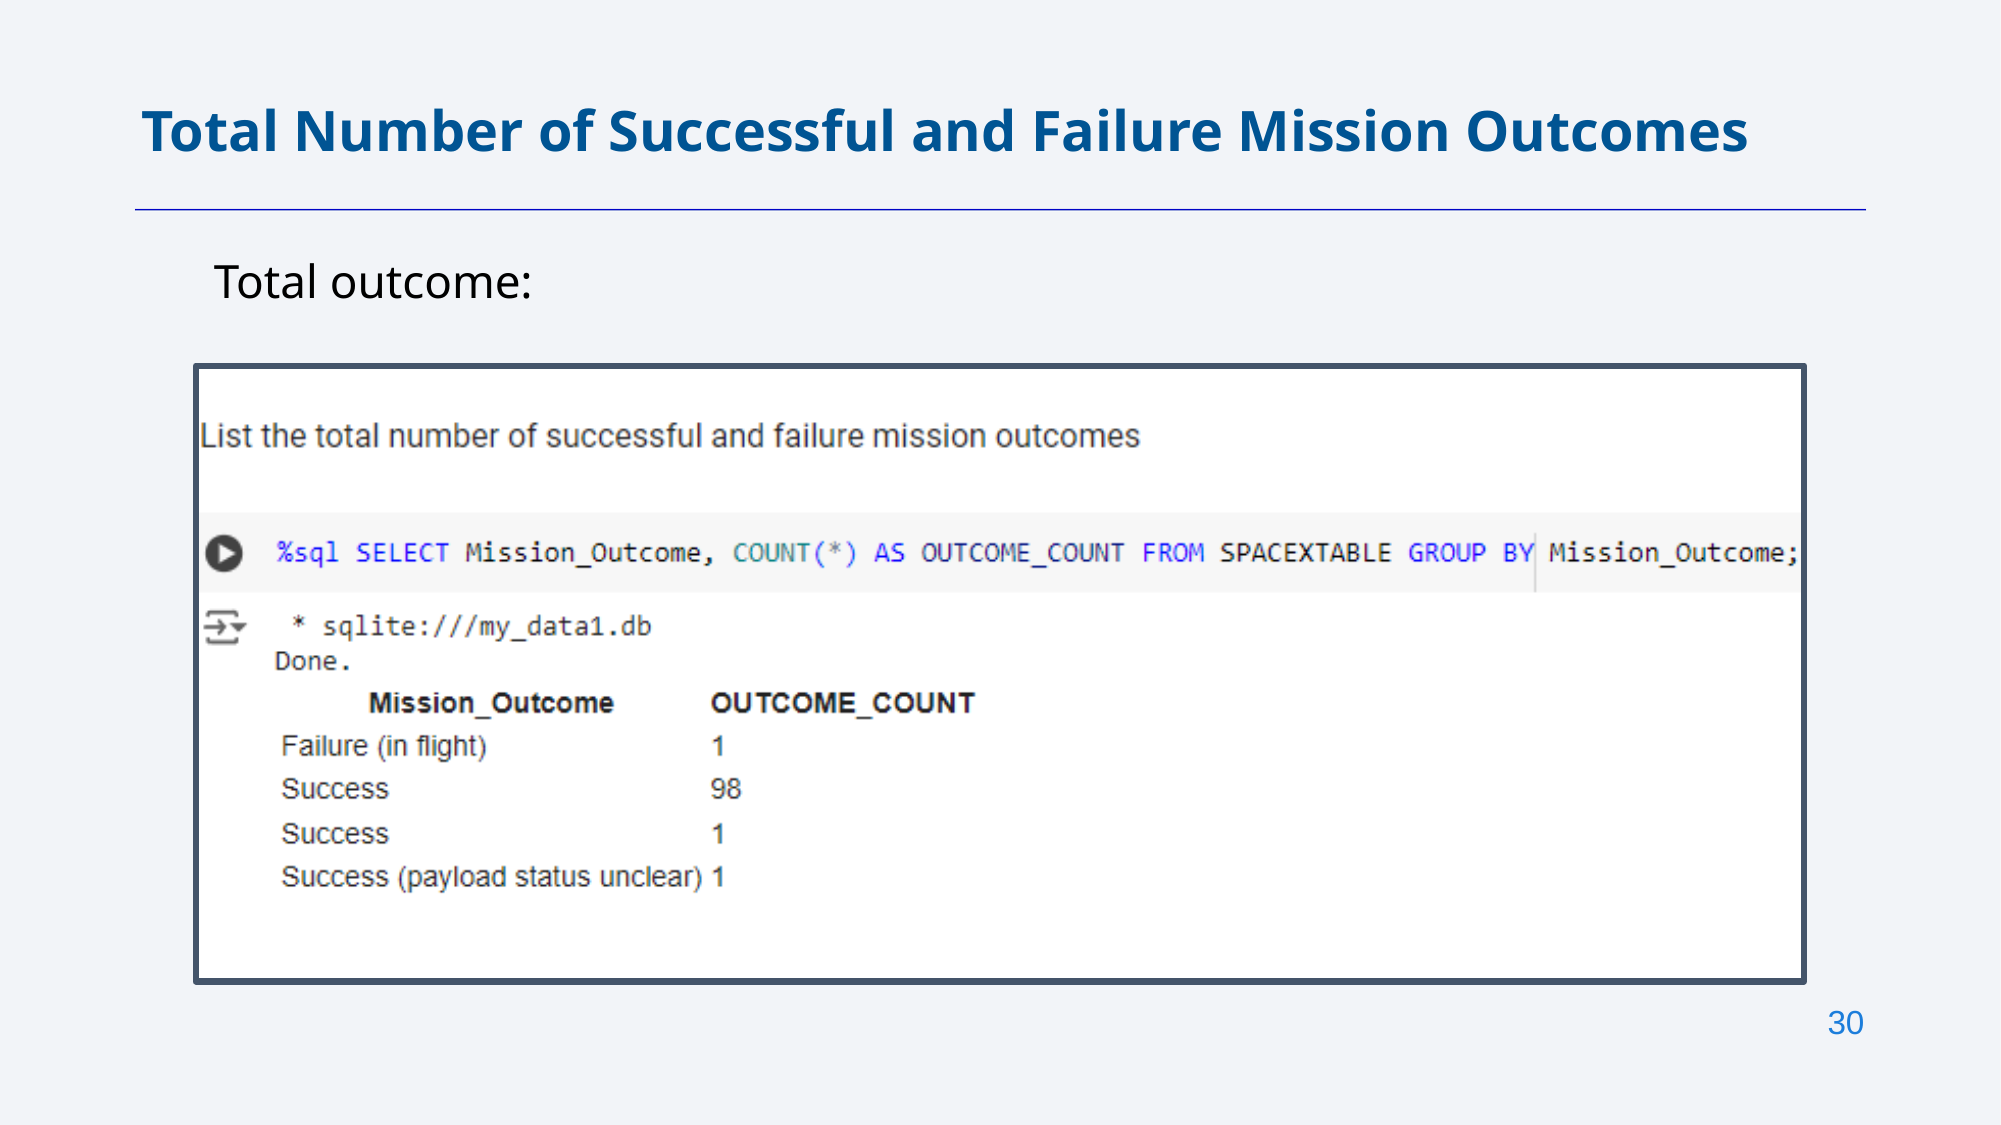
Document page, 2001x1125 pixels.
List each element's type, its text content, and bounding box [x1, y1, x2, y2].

picture [0, 0, 2001, 1125]
slide_number ‹#› [1429, 988, 1880, 1055]
text_box Total Number of Successful and Failure Mission Outcomes [126, 88, 1852, 179]
text_box Total outcome: [198, 237, 1178, 323]
